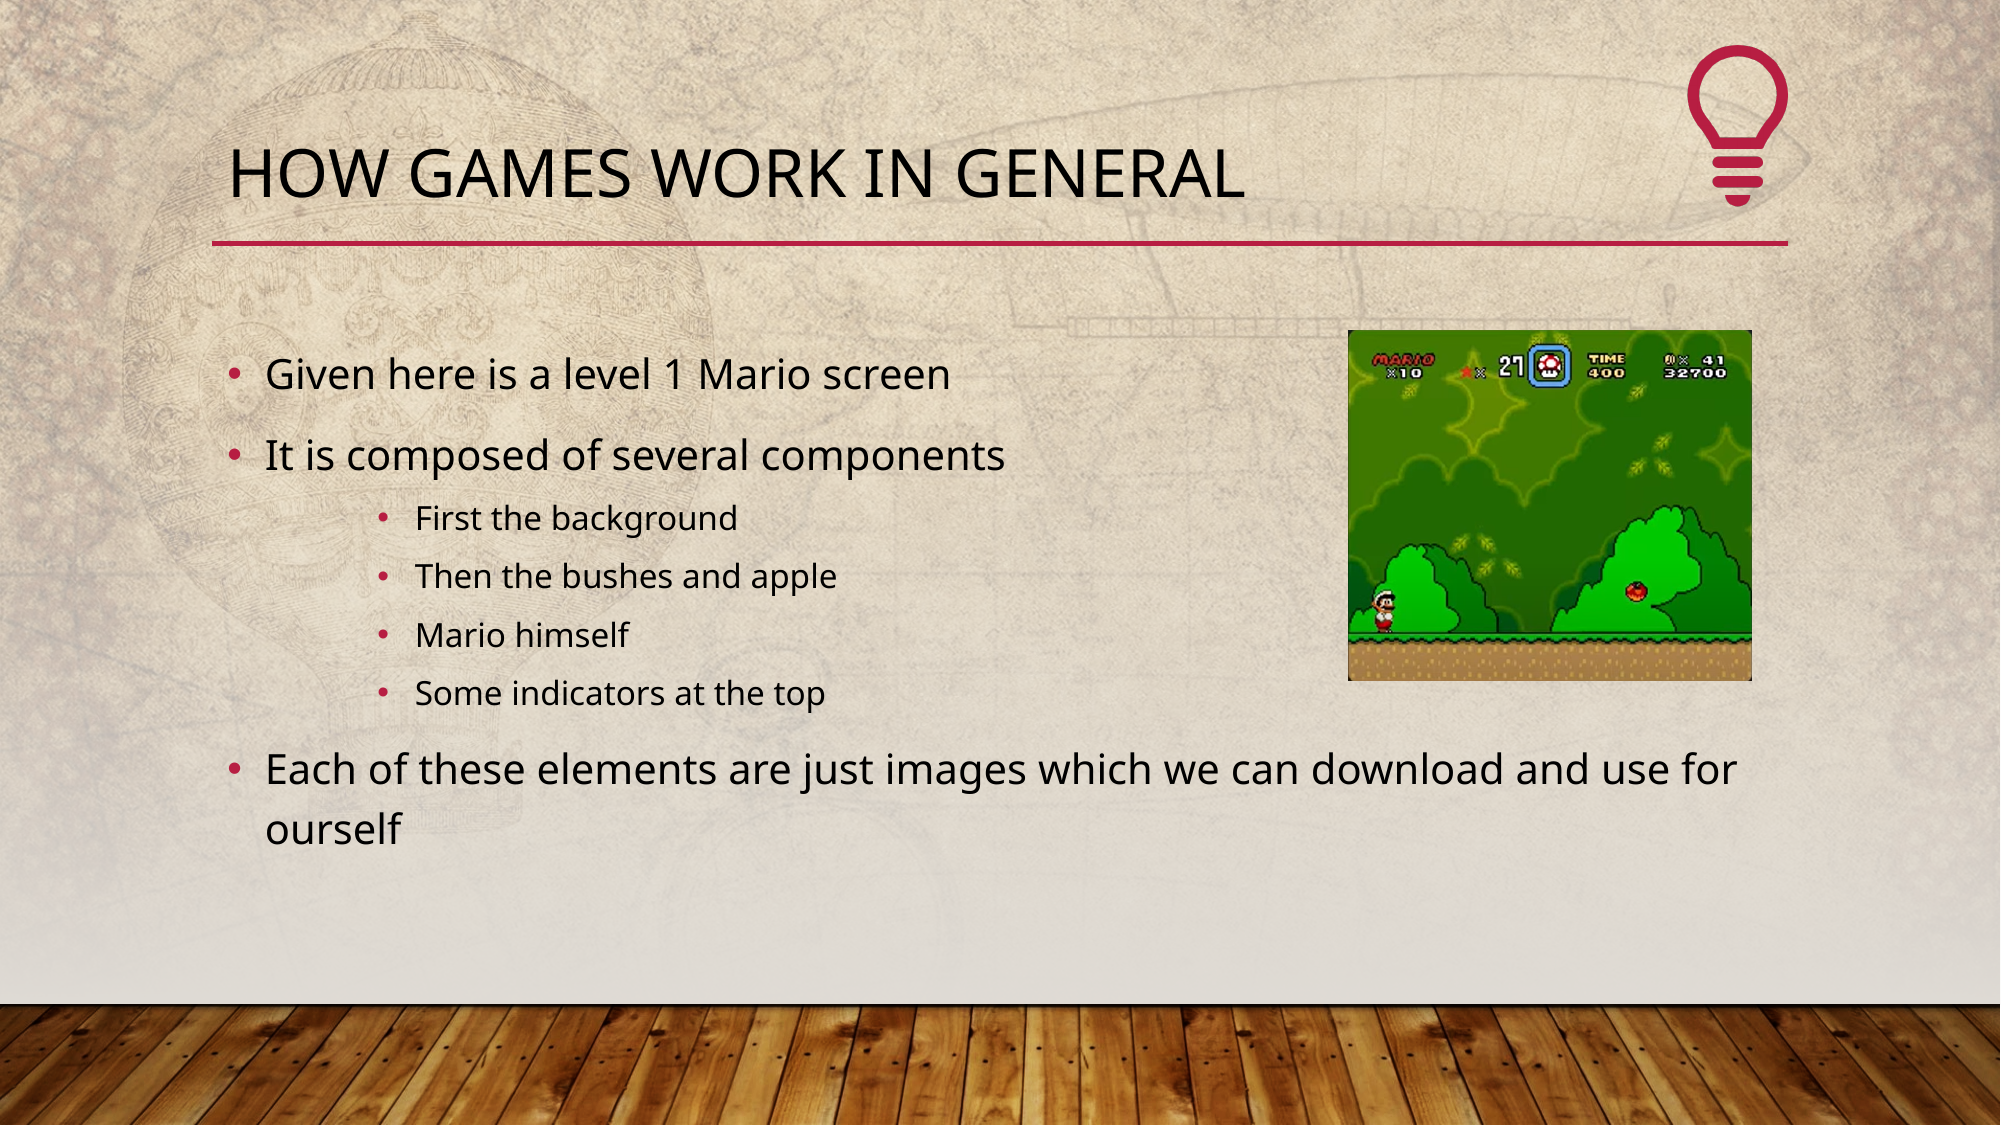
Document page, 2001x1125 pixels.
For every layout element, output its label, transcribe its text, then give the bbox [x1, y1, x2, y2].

list Given here is a level 1 Mario screen It is composed of several components First the background Then the bushes and apple Mario himself Some indicators at the top Each of these elements are just images which we can download and use for ourself [212, 330, 1788, 897]
picture [1644, 33, 1830, 219]
picture [1347, 330, 1752, 681]
title How games work in general [212, 131, 1788, 305]
picture [0, 1004, 2000, 1125]
